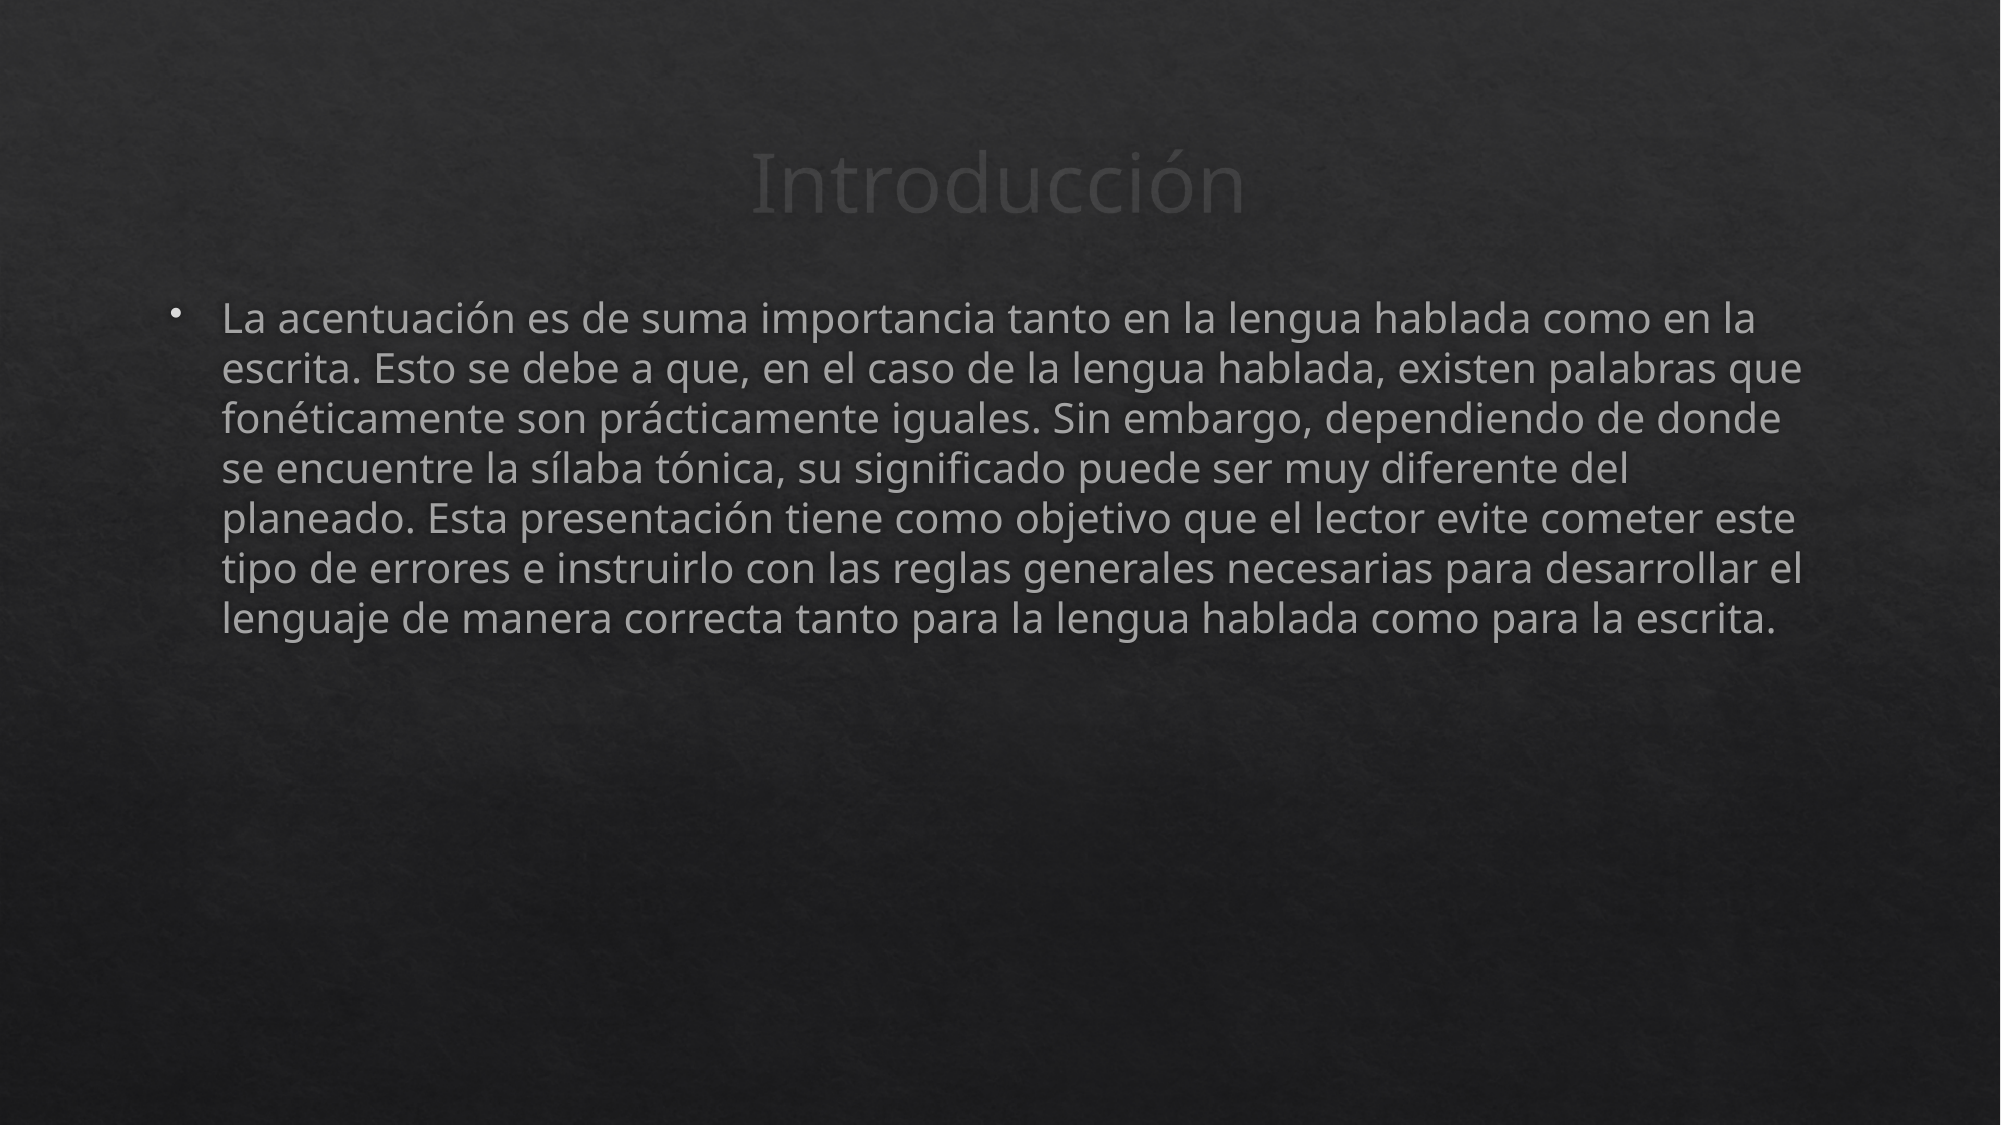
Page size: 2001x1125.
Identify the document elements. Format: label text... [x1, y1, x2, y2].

list La acentuación es de suma importancia tanto en la lengua hablada como en la escrita. Esto se debe a que, en el caso de la lengua hablada, existen palabras que fonéticamente son prácticamente iguales. Sin embargo, dependiendo de donde se encuentre la sílaba tónica, su significado puede ser muy diferente del planeado. Esta presentación tiene como objetivo que el lector evite cometer este tipo de errores e instruirlo con las reglas generales necesarias para desarrollar el lenguaje de manera correcta tanto para la lengua hablada como para la escrita. [149, 284, 1849, 950]
title Introducción [149, 99, 1849, 260]
